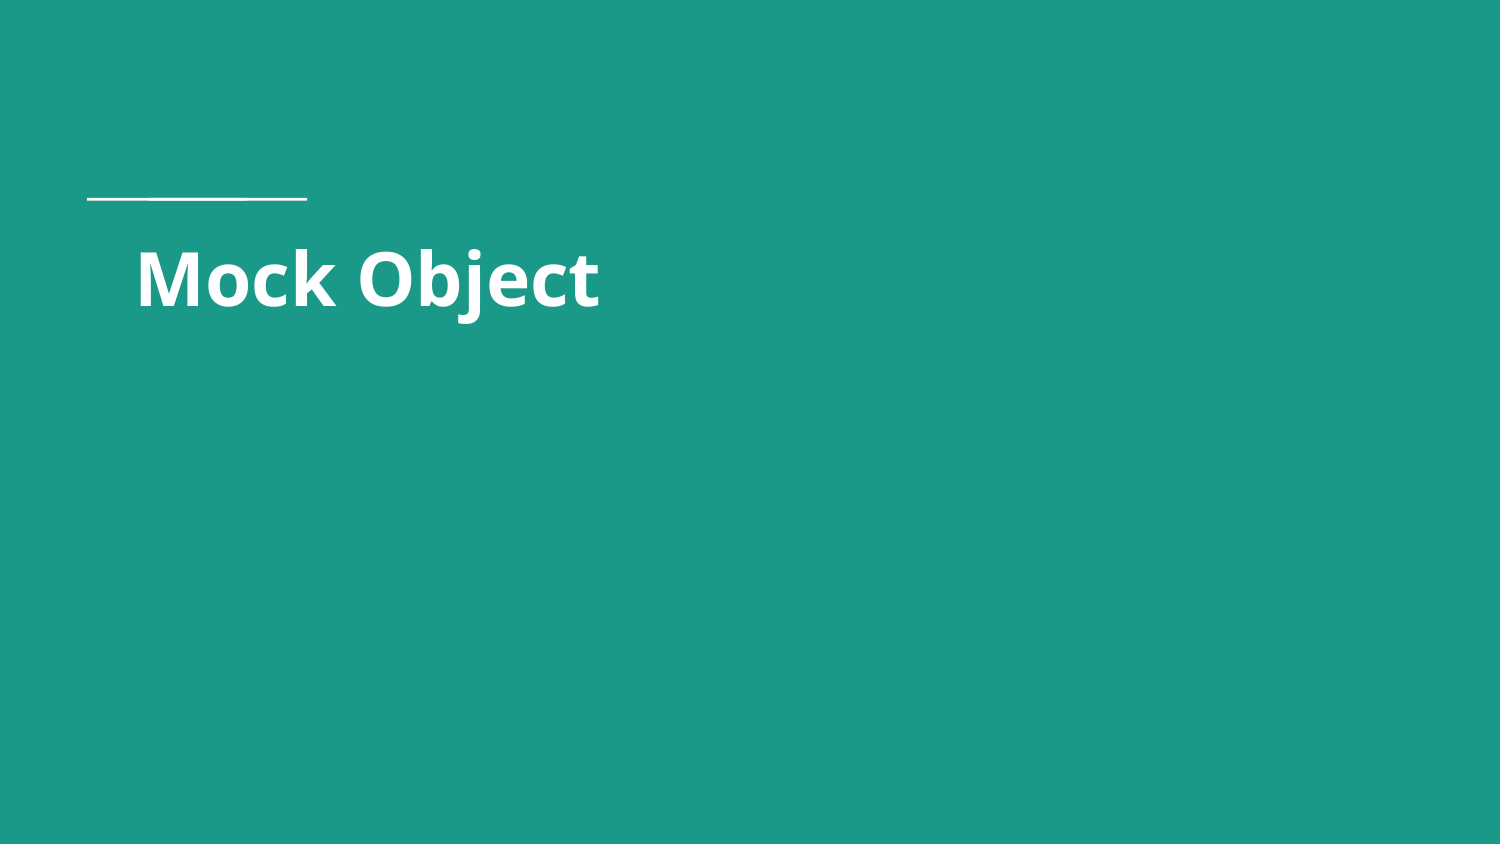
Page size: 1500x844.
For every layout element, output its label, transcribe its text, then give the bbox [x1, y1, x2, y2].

title Mock Object [119, 216, 1381, 466]
